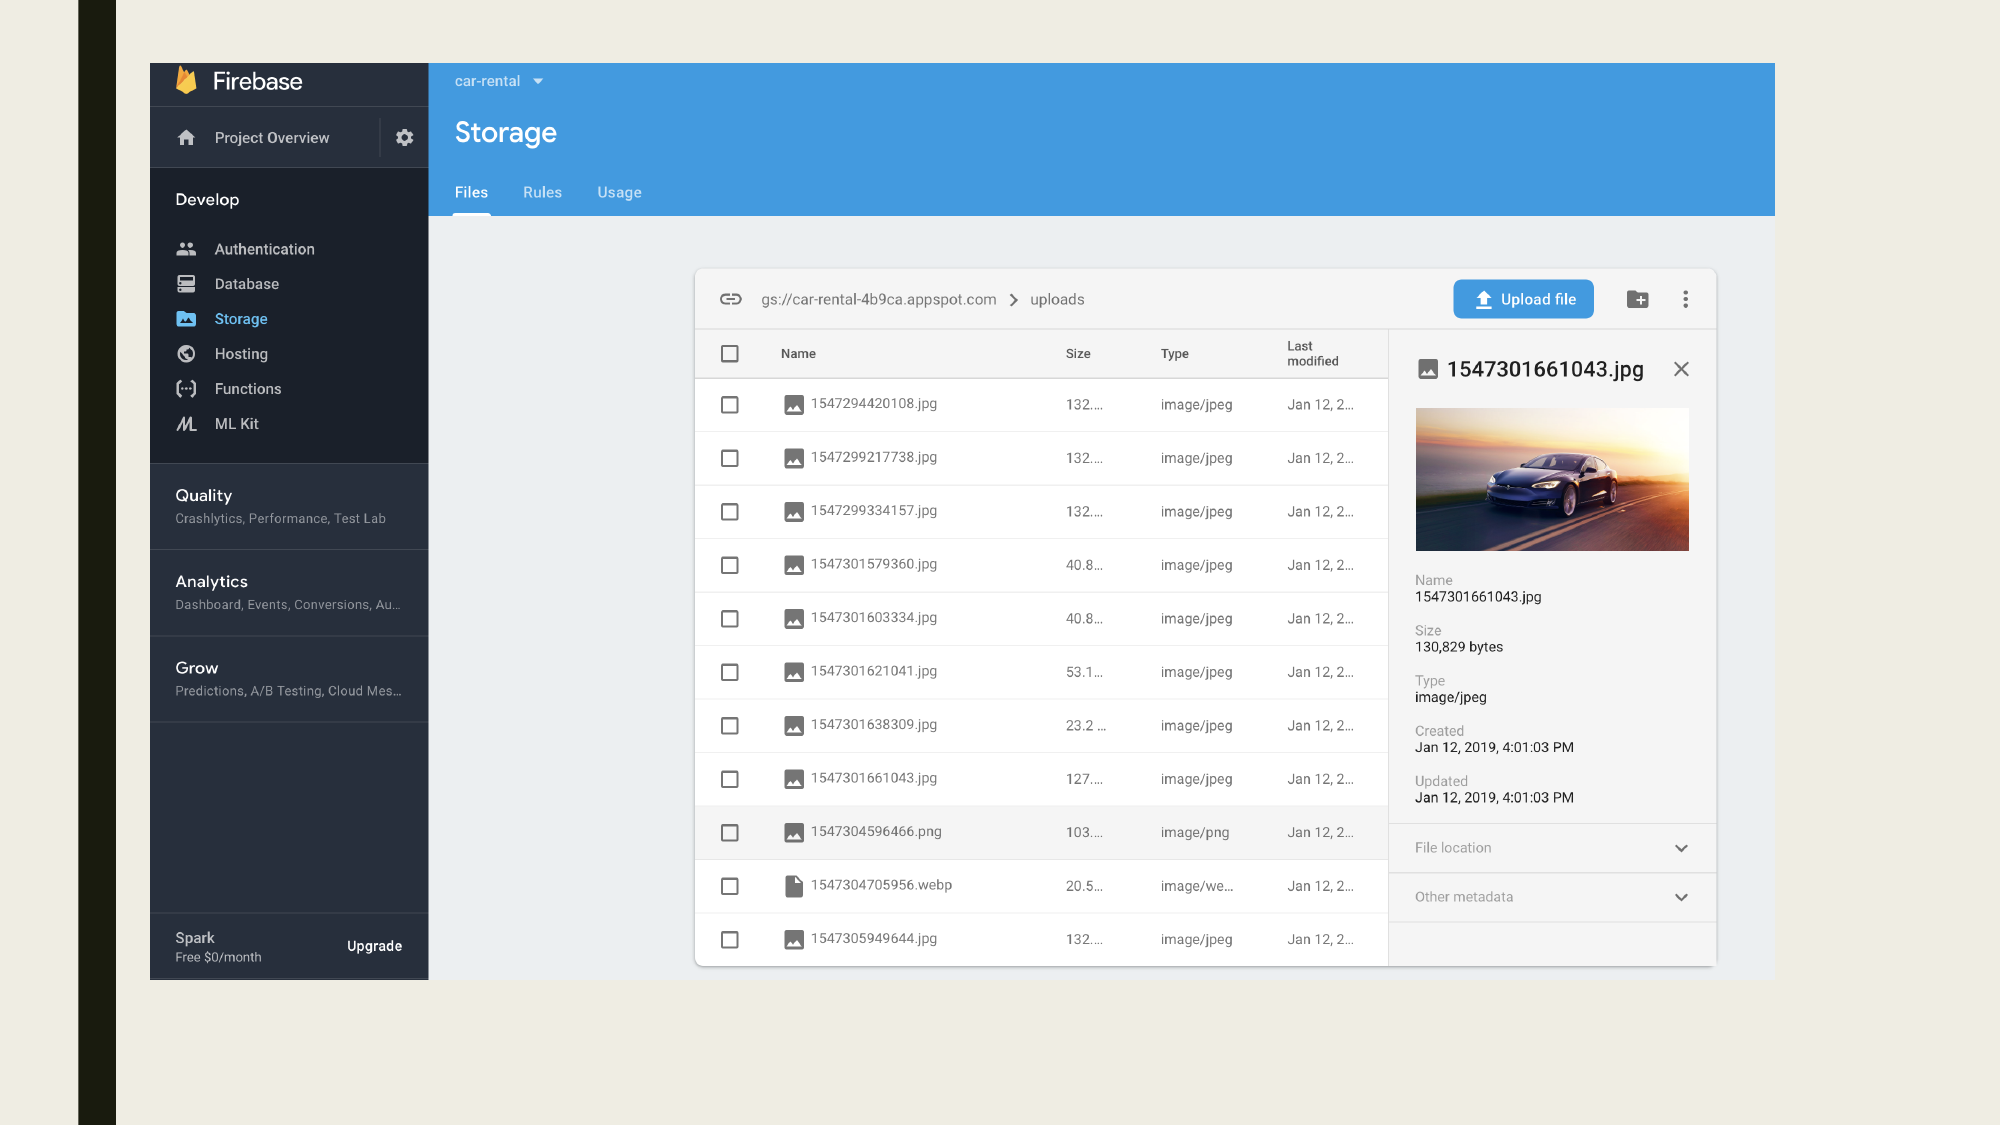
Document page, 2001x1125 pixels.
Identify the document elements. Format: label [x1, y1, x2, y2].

list [150, 63, 1775, 980]
